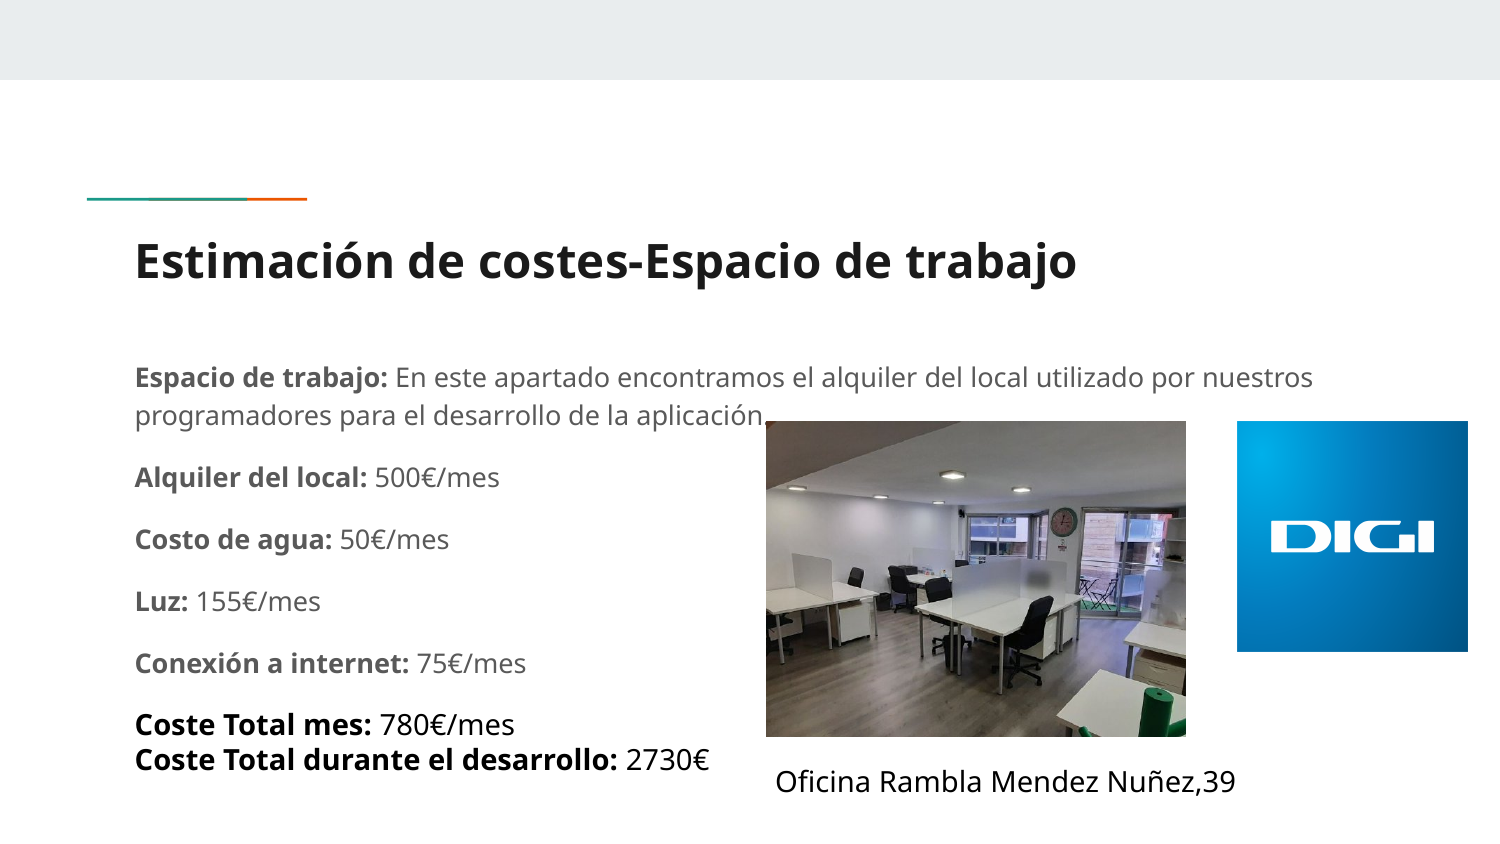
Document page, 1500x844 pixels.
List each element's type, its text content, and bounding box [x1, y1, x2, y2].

picture [766, 421, 1186, 737]
text_box Coste Total mes: 780€/mes Coste Total durante el desarrollo: 2730€ [119, 691, 1381, 792]
picture [1237, 421, 1468, 653]
picture [1272, 521, 1331, 552]
picture [1355, 579, 1361, 587]
list Espacio de trabajo: En este apartado encontramos el alquiler del local utilizado por nuestros programadores para el desarrollo de la aplicación. Alquiler del local: 500€/mes Costo de agua: 50€/mes Luz: 155€/mes Conexión a internet: 75€/mes [119, 341, 1381, 691]
title Estimación de costes-Espacio de trabajo [119, 216, 1381, 305]
text_box Oficina Rambla Mendez Nuñez,39 [760, 747, 1292, 813]
